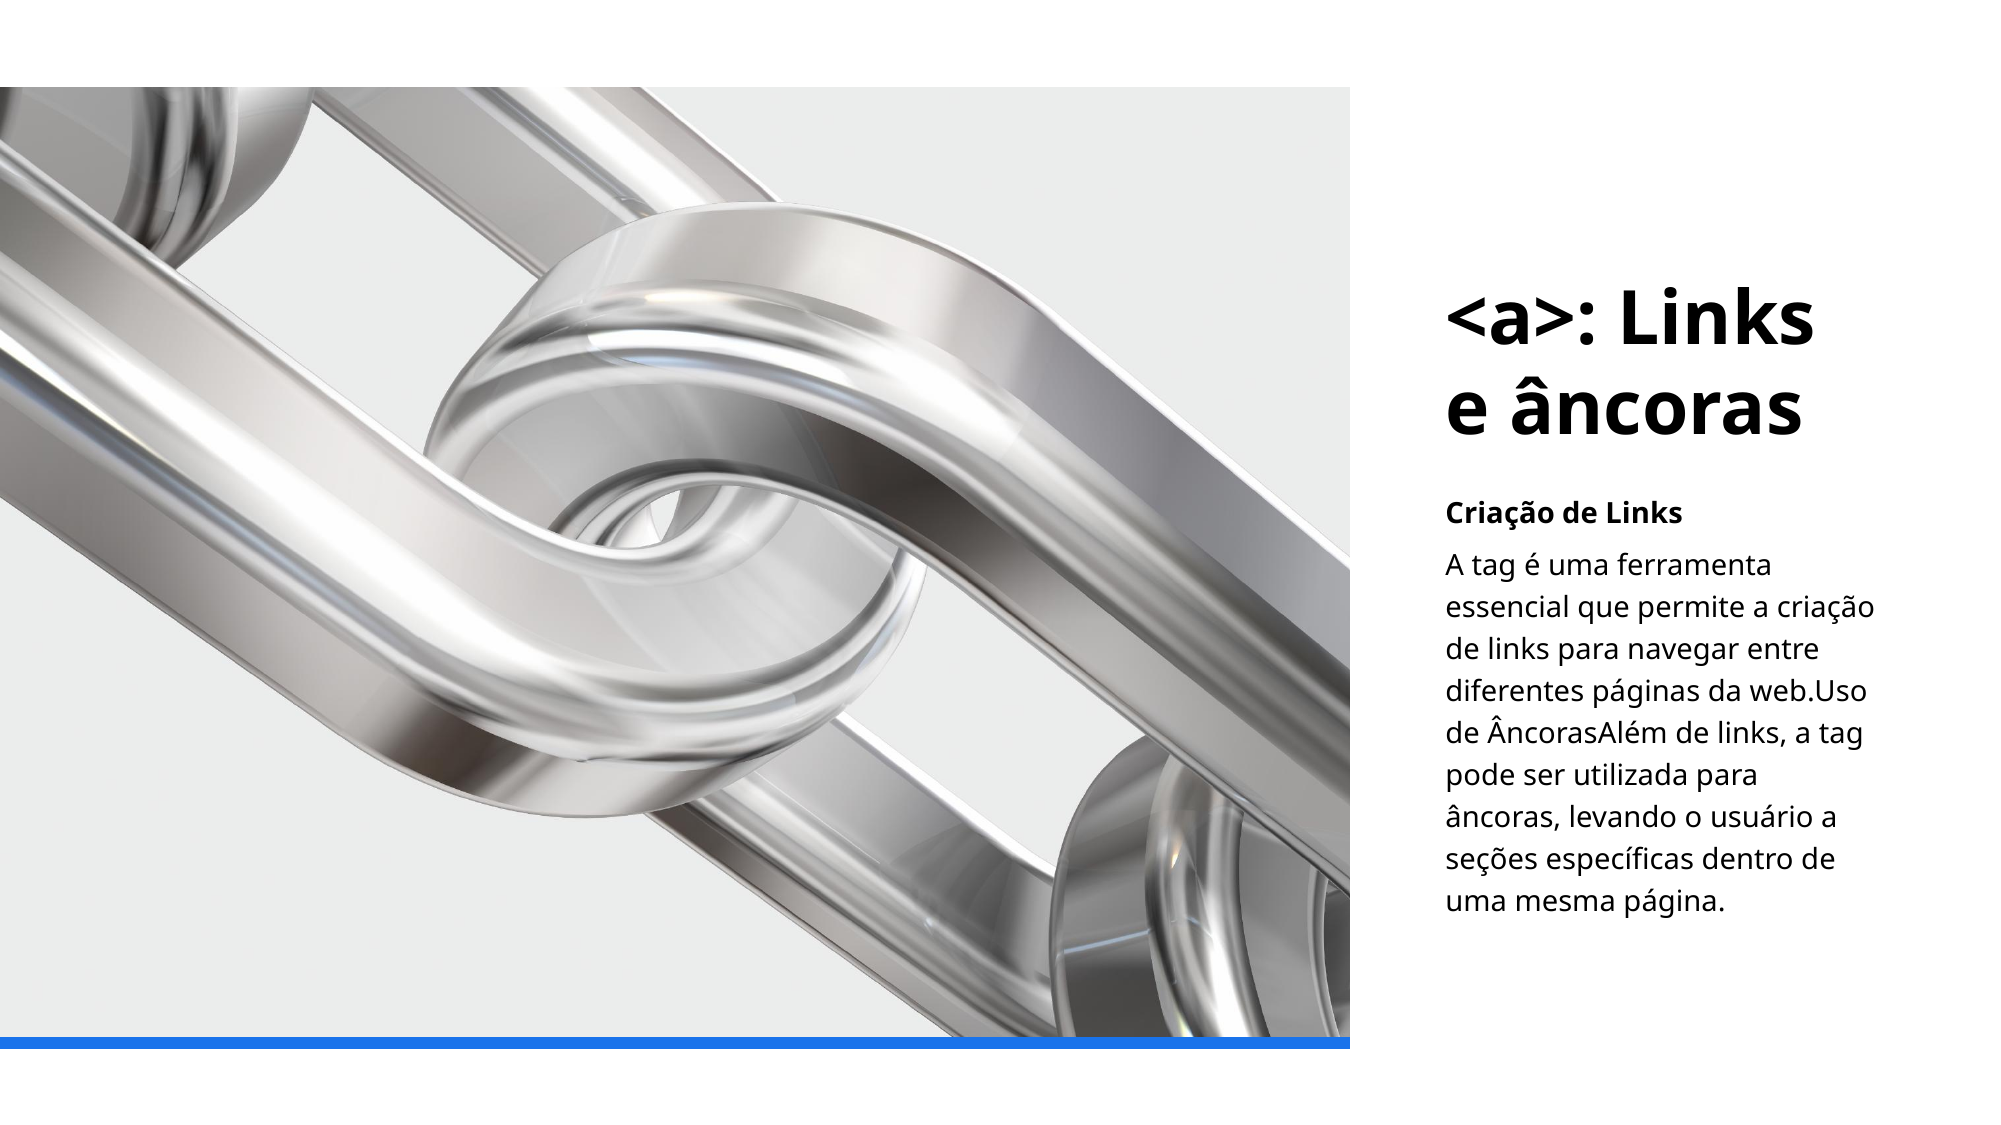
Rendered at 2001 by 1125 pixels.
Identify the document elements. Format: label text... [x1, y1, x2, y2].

list Criação de Links A tag é uma ferramenta essencial que permite a criação de links para navegar entre diferentes páginas da web.Uso de ÂncorasAlém de links, a tag pode ser utilizada para âncoras, levando o usuário a seções específicas dentro de uma mesma página. [1430, 479, 1892, 1039]
title <a>: Links e âncoras [1430, 160, 1892, 458]
text_box [0, 0, 2000, 1125]
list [0, 87, 1350, 1043]
